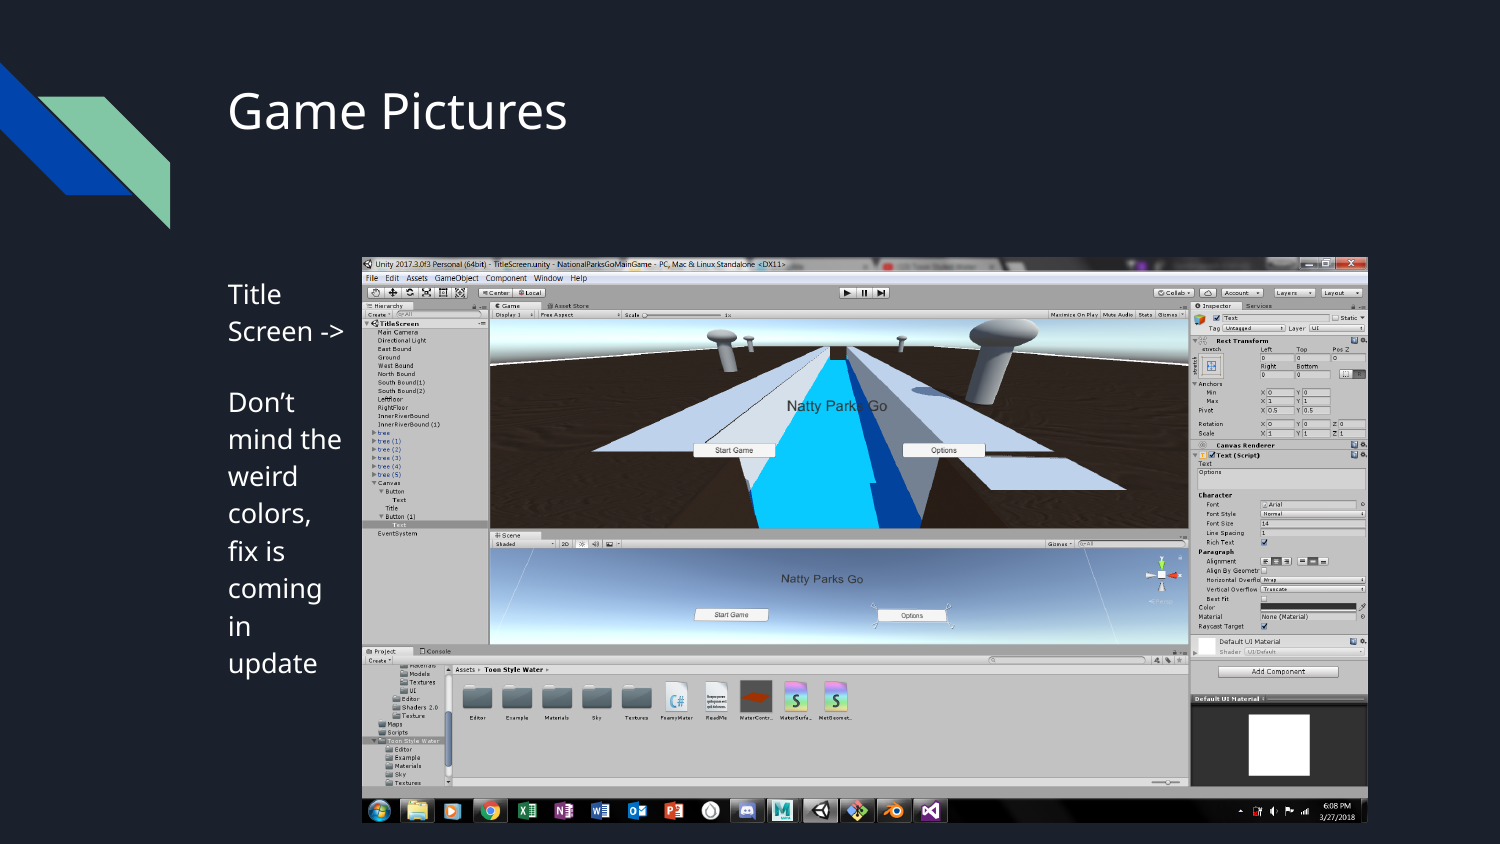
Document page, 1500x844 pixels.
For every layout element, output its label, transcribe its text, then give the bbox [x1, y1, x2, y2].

title Game Pictures [212, 64, 1368, 215]
list Title Screen -> Don’t mind the weird colors, fix is coming in update [212, 257, 359, 737]
picture [361, 256, 1368, 823]
